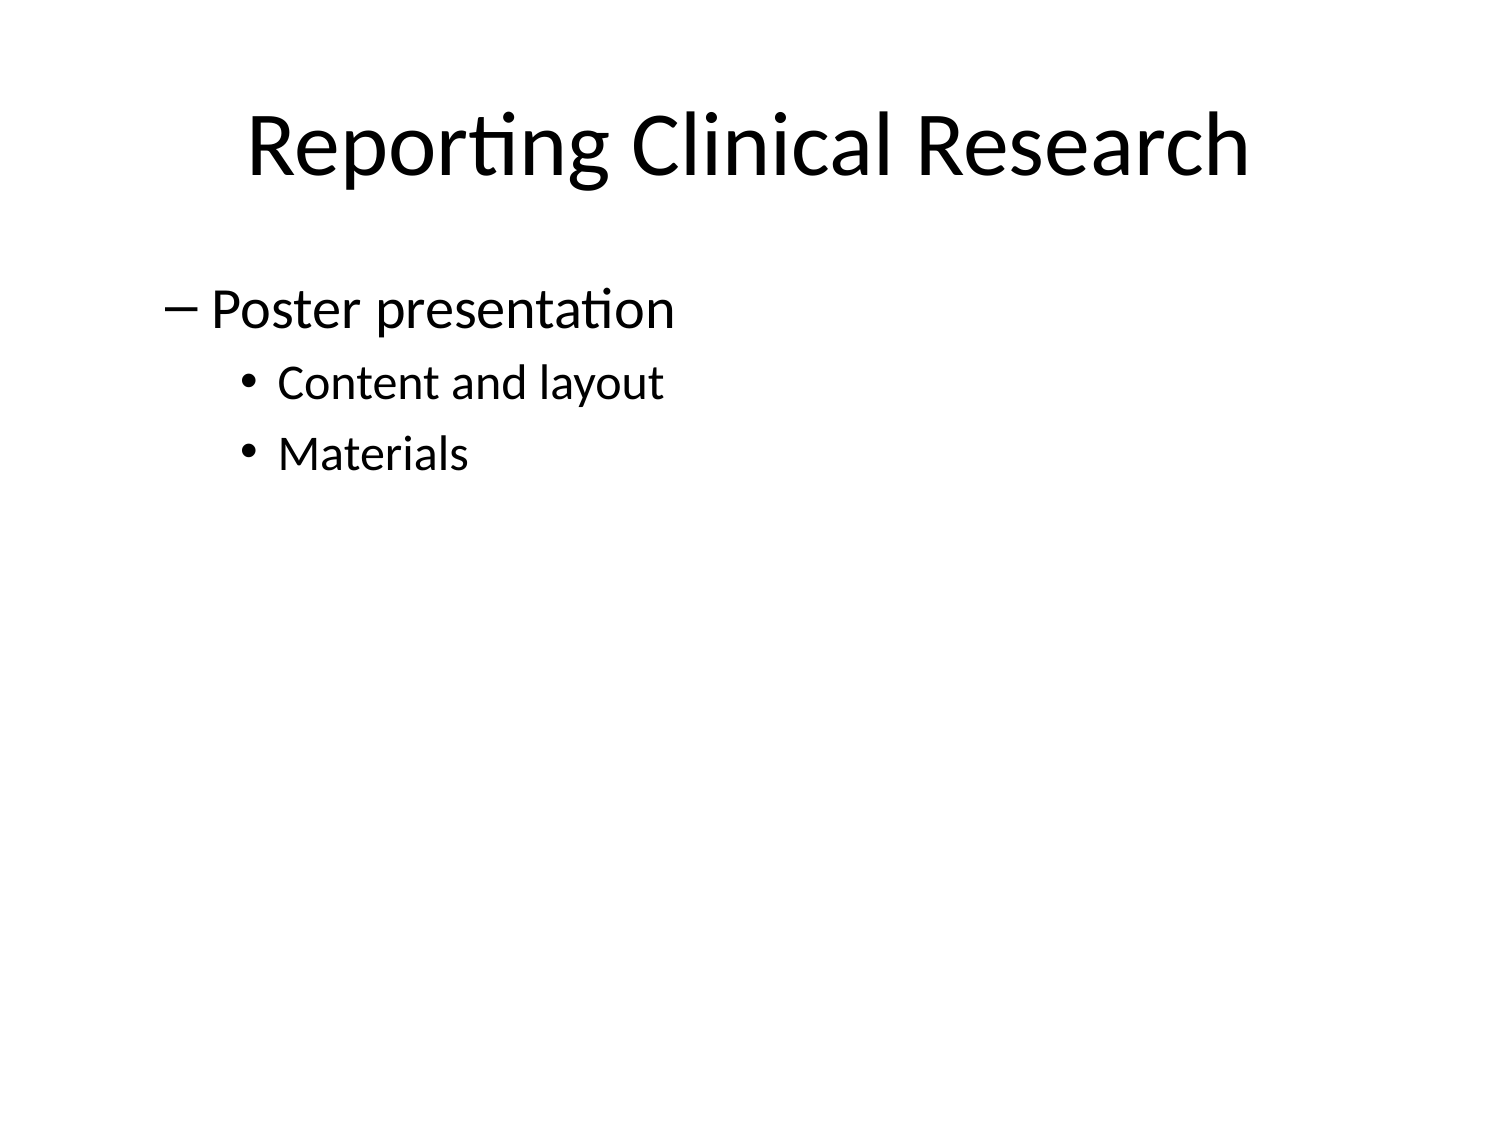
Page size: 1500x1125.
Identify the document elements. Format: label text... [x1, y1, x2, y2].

title Reporting Clinical Research [75, 45, 1425, 233]
list Poster presentation Content and layout Materials [75, 262, 1425, 1005]
